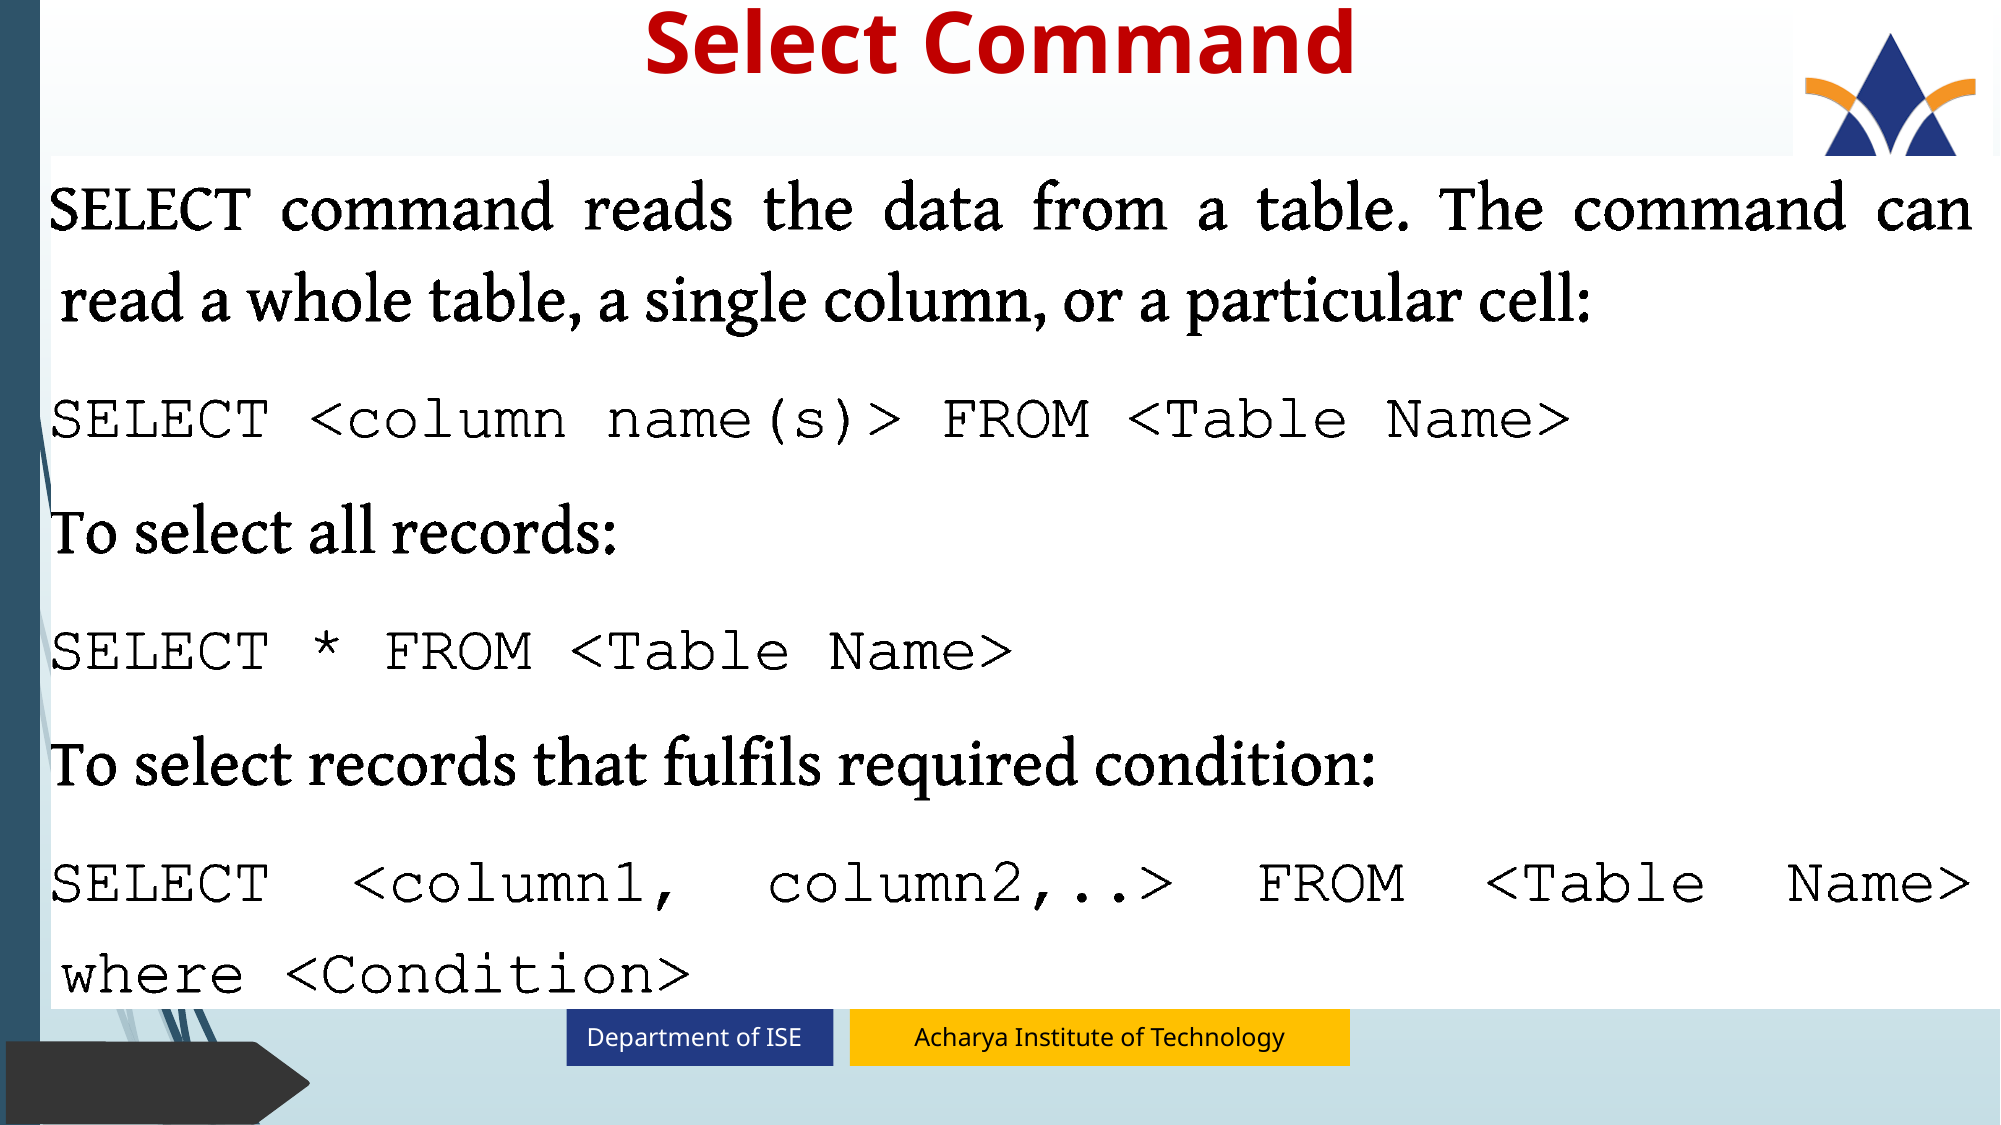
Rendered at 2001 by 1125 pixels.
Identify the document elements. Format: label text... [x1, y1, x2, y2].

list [50, 155, 2000, 1009]
title Select Command [22, 0, 1982, 157]
